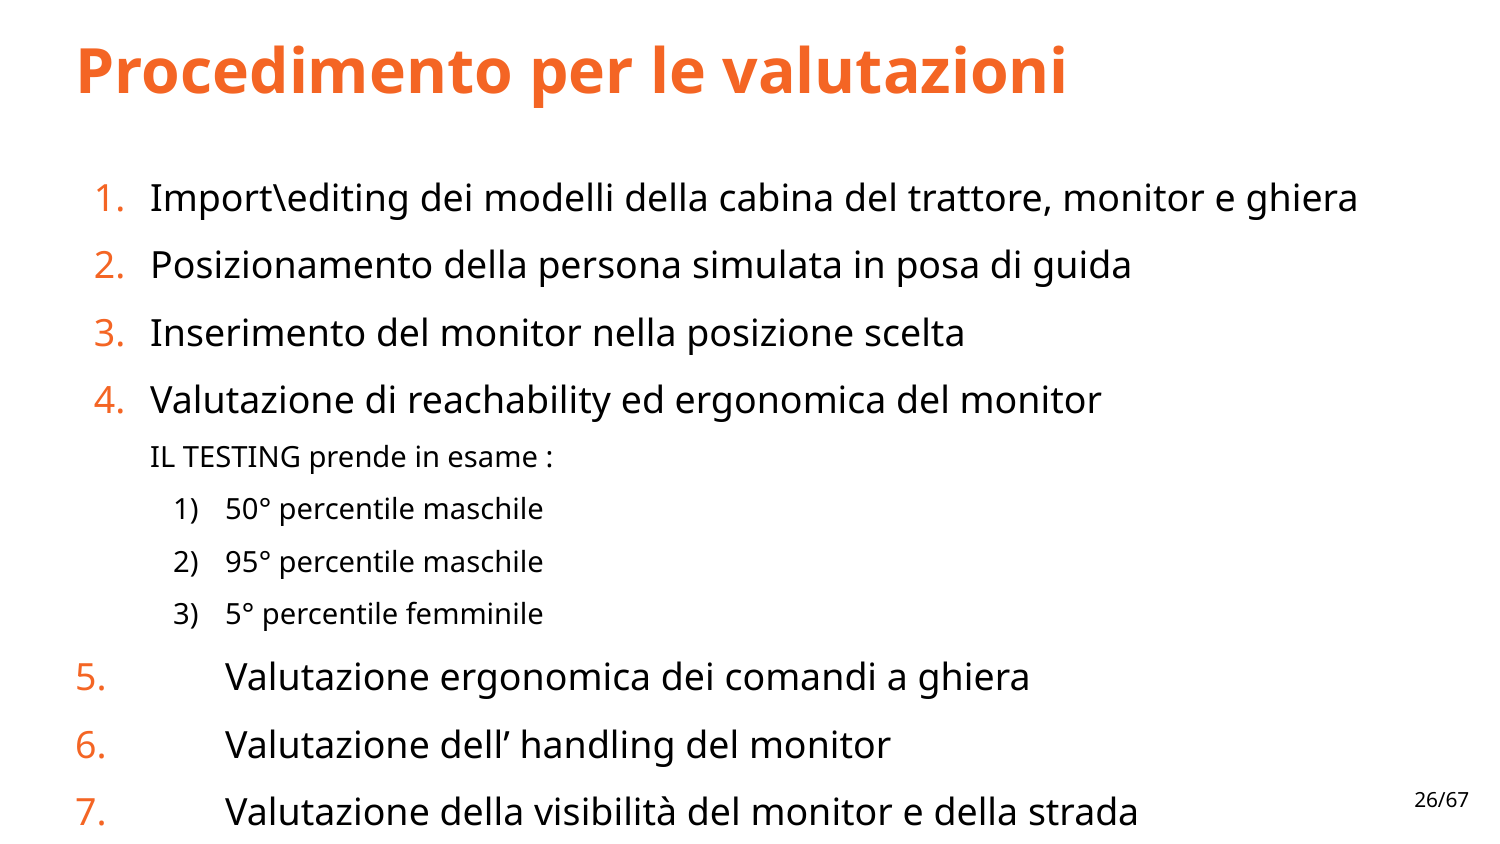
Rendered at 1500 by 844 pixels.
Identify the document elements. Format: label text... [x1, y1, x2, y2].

title Procedimento per le valutazioni [60, 16, 1440, 122]
slide_number 26/67 [1394, 769, 1484, 834]
text_box Import\editing dei modelli della cabina del trattore, monitor e ghiera Posizionamento della persona simulata in posa di guida Inserimento del monitor nella posizione scelta Valutazione di reachability ed ergonomica del monitor IL TESTING prende in esame : 50° percentile maschile 95° percentile maschile 5° percentile femminile 5. Valutazione ergonomica dei comandi a ghiera 6. Valutazione dell’ handling del monitor 7. Valutazione della visibilità del monitor e della strada [60, 135, 1440, 844]
